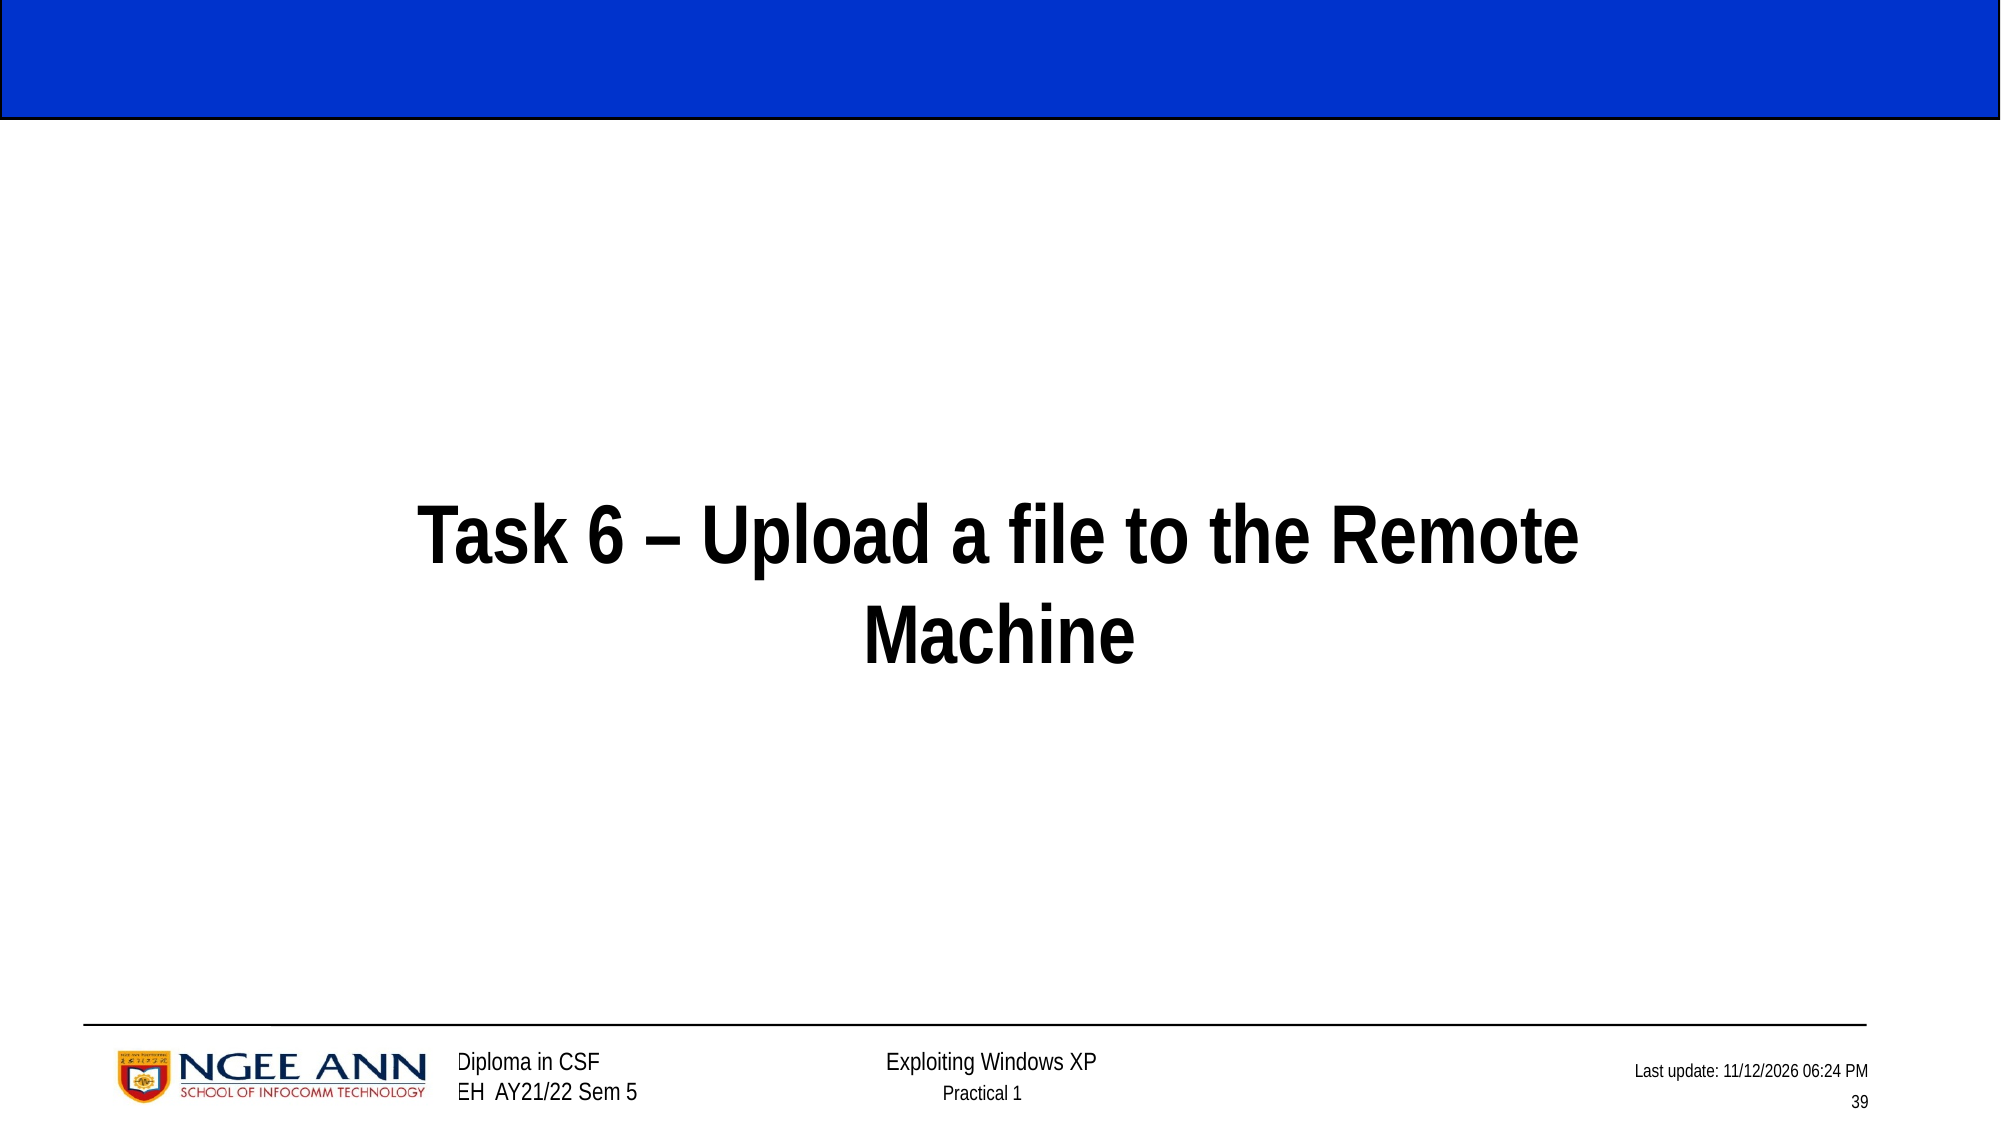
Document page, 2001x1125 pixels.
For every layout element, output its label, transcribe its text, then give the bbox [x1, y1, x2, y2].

picture [83, 1028, 459, 1125]
list Task 6 – Upload a file to the Remote Machine [362, 437, 1638, 688]
